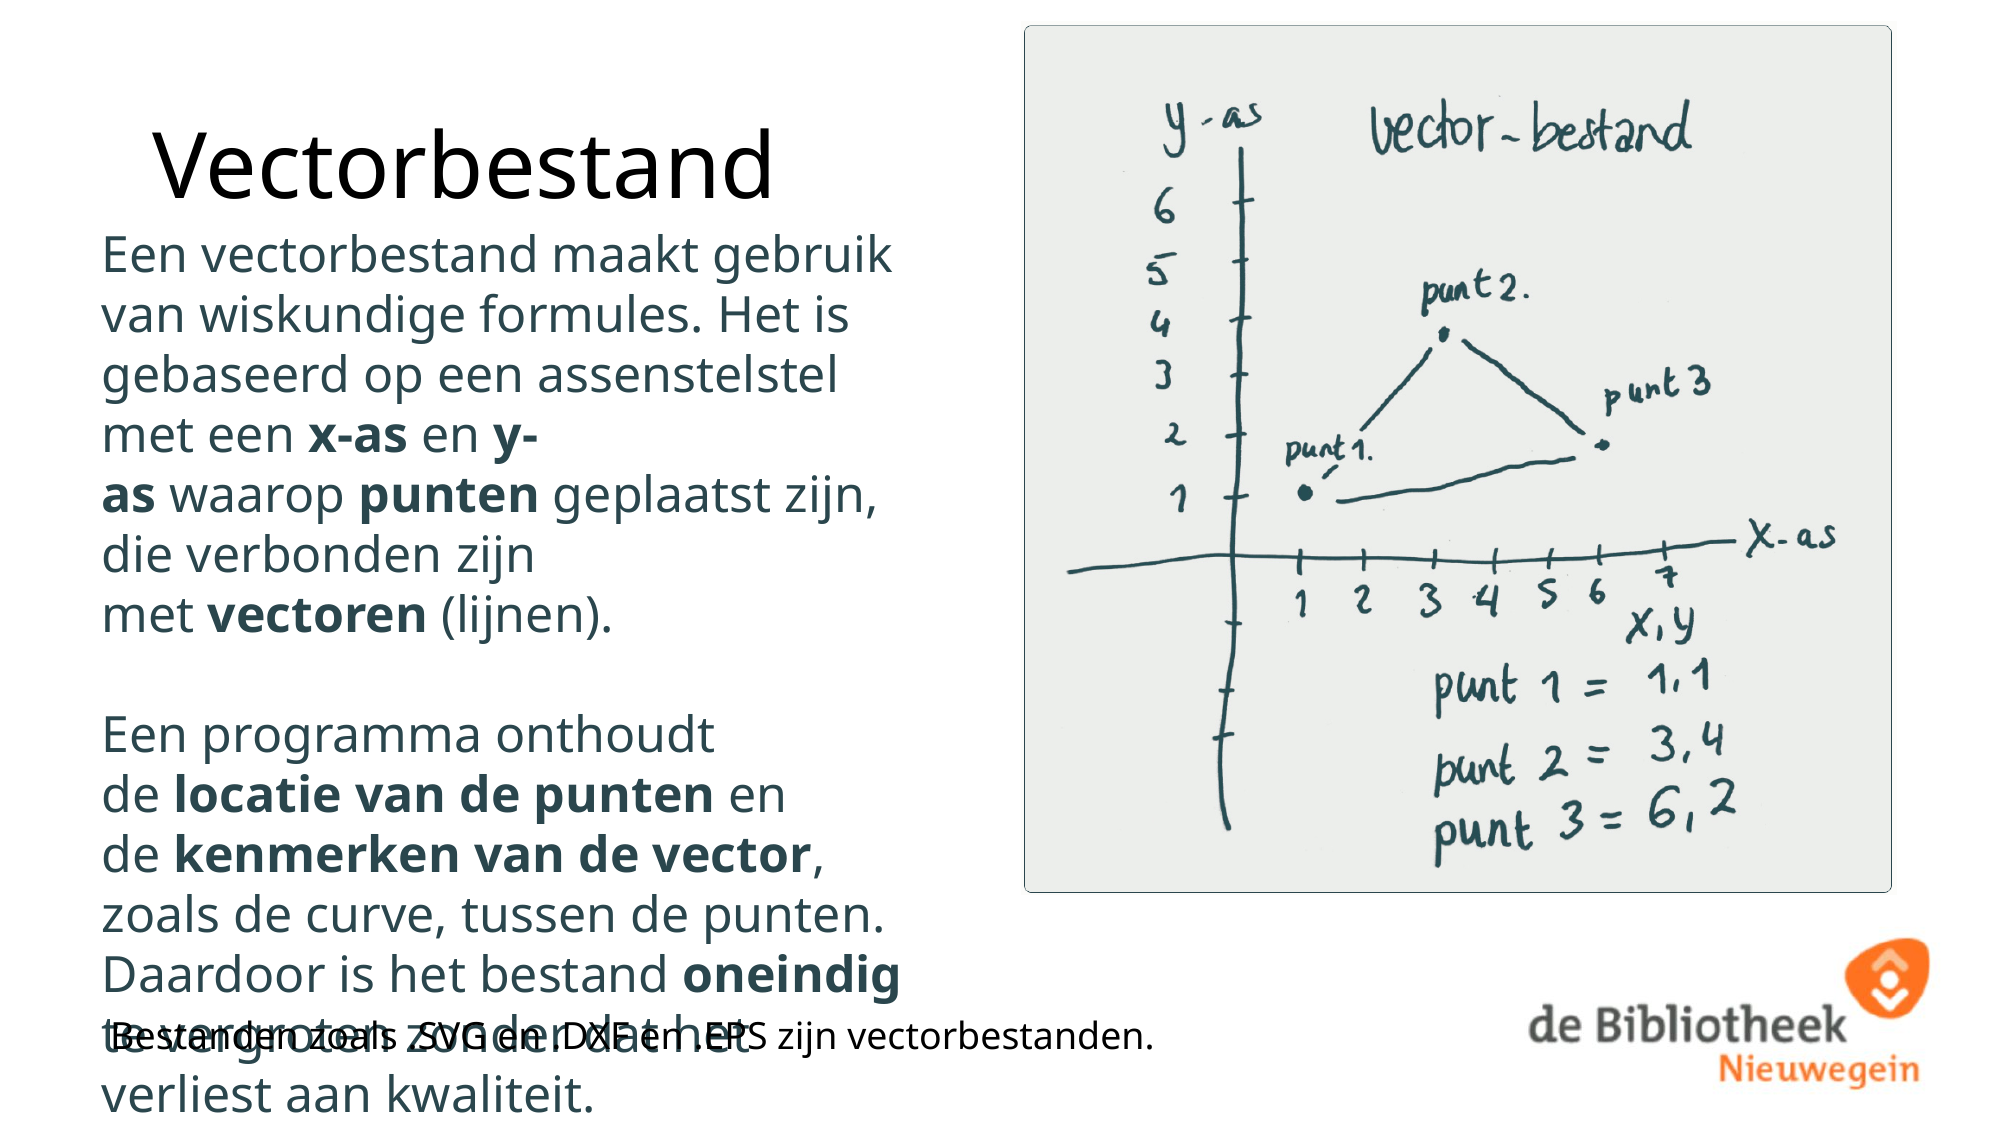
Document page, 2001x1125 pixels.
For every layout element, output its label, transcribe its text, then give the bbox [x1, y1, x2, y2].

title Vectorbestand [137, 59, 1020, 278]
picture [1020, 20, 1897, 895]
text_box Een vectorbestand maakt gebruik van wiskundige formules. Het is gebaseerd op een assenstelstel met een x-as en y-as waarop punten geplaatst zijn, die verbonden zijn met vectoren (lijnen). Een programma onthoudt de locatie van de punten en de kenmerken van de vector, zoals de curve, tussen de punten. Daardoor is het bestand oneindig te vergroten zonder dat het verliest aan kwaliteit. [86, 214, 926, 1125]
text_box Bestanden zoals .SVG en .DXF en .EPS zijn vectorbestanden. [95, 1004, 1195, 1065]
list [1348, 858, 2000, 1125]
